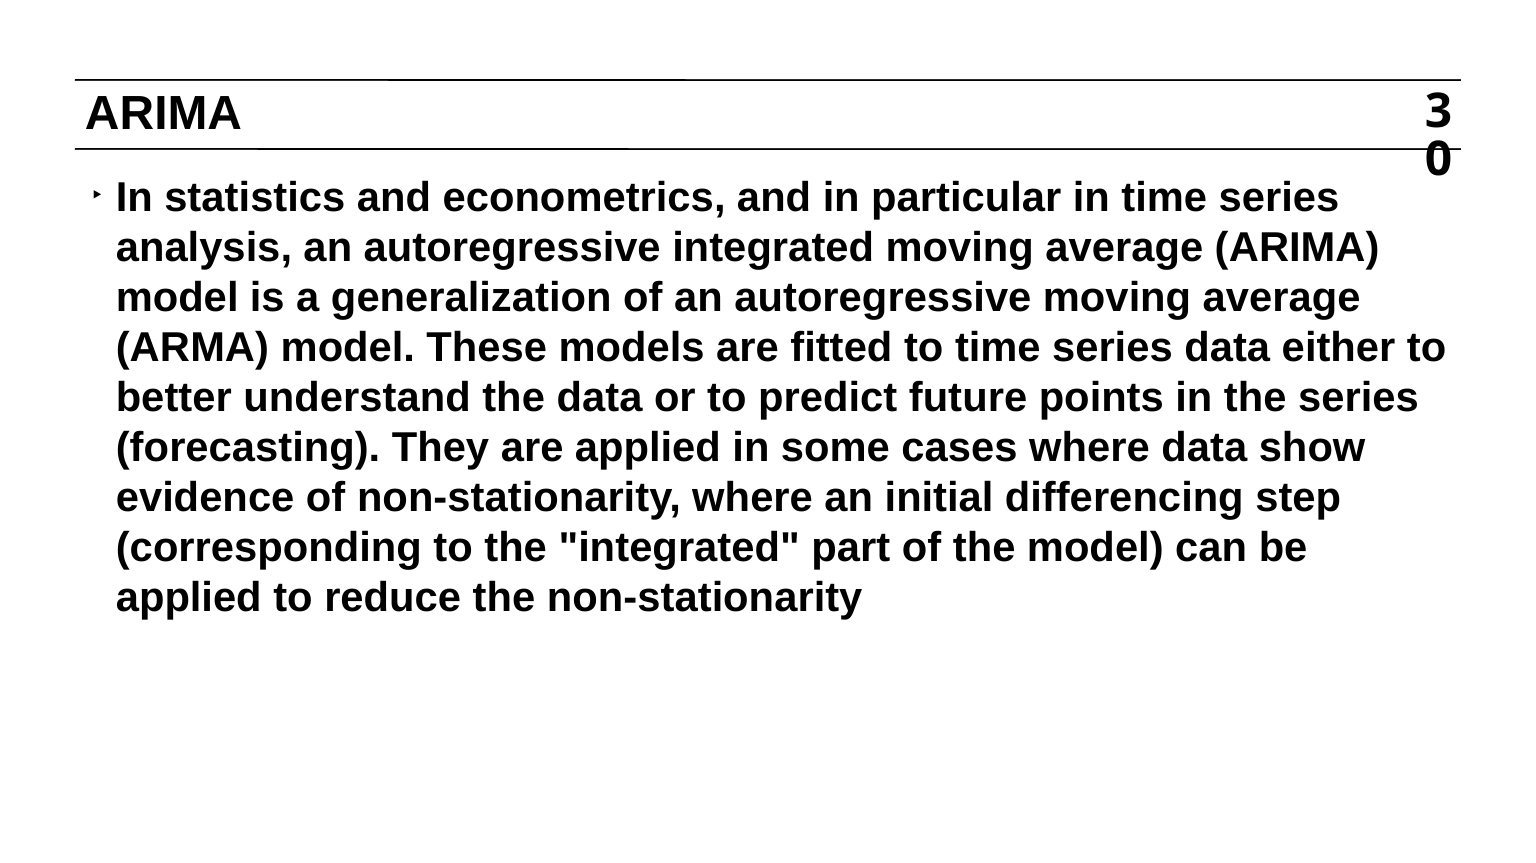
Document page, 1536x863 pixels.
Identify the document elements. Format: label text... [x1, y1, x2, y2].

title ARIMA [76, 82, 1369, 142]
slide_number 30 [1424, 83, 1456, 142]
list In statistics and econometrics, and in particular in time series analysis, an autoregressive integrated moving average (ARIMA) model is a generalization of an autoregressive moving average (ARMA) model. These models are fitted to time series data either to better understand the data or to predict future points in the series (forecasting). They are applied in some cases where data show evidence of non-stationarity, where an initial differencing step (corresponding to the "integrated" part of the model) can be applied to reduce the non-stationarity [76, 160, 1460, 823]
